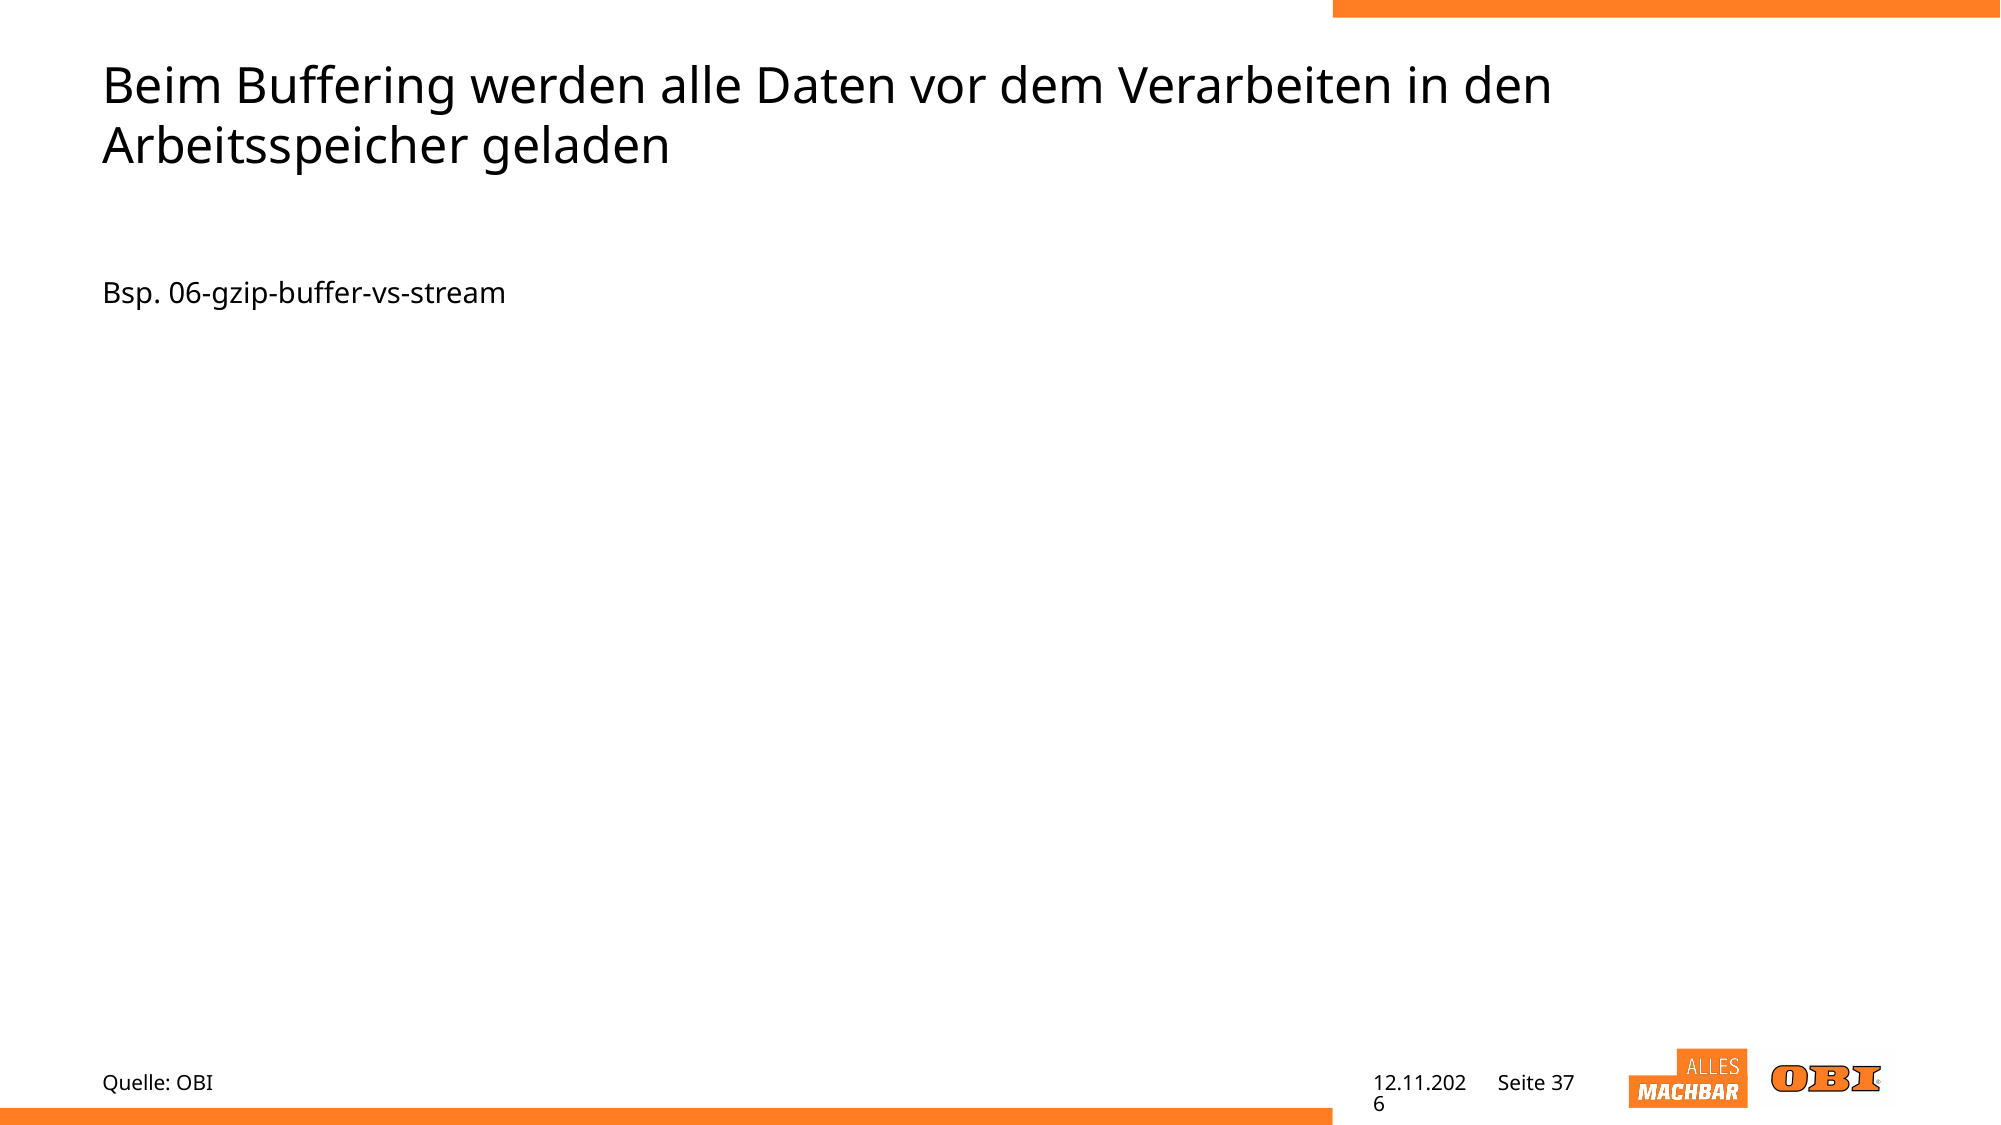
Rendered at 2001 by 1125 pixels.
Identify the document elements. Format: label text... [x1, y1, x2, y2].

footer Quelle: OBI [102, 1071, 1271, 1097]
title Beim Buffering werden alle Daten vor dem Verarbeiten in den Arbeitsspeicher geladen [102, 112, 1880, 174]
picture [1754, 1048, 1898, 1107]
slide_number Seite 37 [1497, 1071, 1588, 1097]
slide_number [1373, 1071, 1475, 1097]
text_box Bsp. 06-gzip-buffer-vs-stream [102, 274, 1864, 310]
picture [1638, 1058, 1739, 1100]
